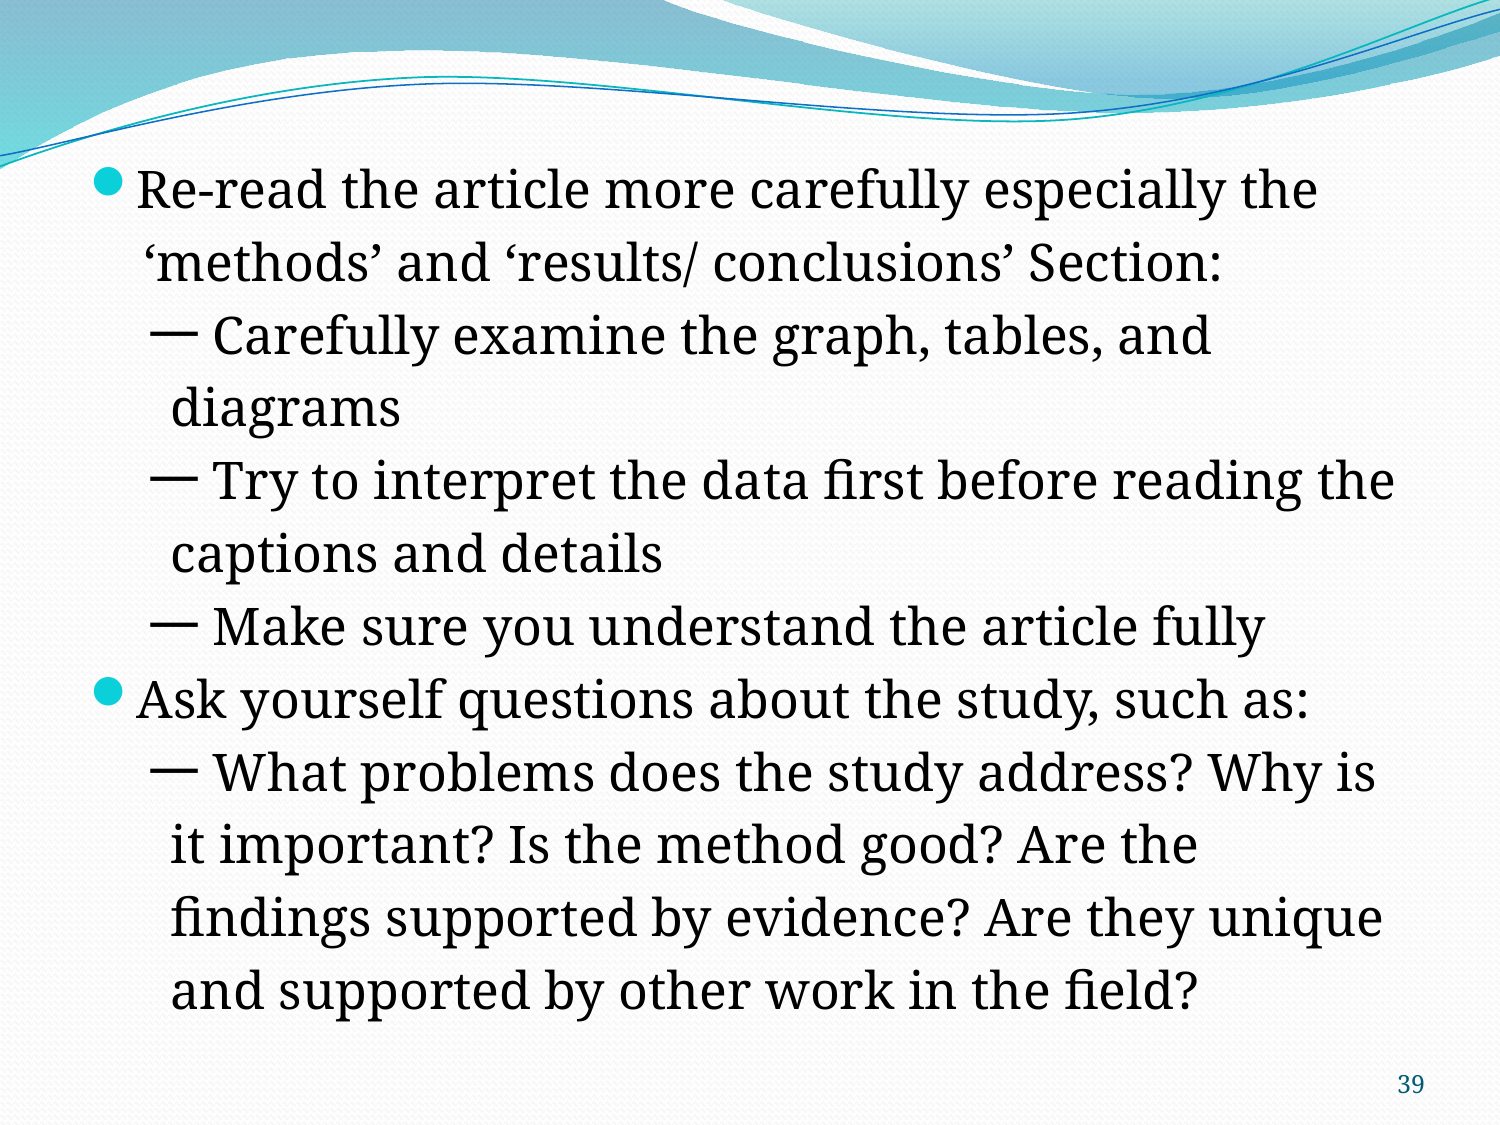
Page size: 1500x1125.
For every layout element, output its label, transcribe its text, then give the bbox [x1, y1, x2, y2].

slide_number 39 [1299, 1042, 1425, 1103]
list Re-read the article more carefully especially the ‘methods’ and ‘results/ conclusions’ Section: 一Carefully examine the graph, tables, and diagrams 一Try to interpret the data first before reading the captions and details 一Make sure you understand the article fully Ask yourself questions about the study, such as: 一What problems does the study address? Why is it important? Is the method good? Are the findings supported by evidence? Are they unique and supported by other work in the field? [75, 149, 1425, 1038]
